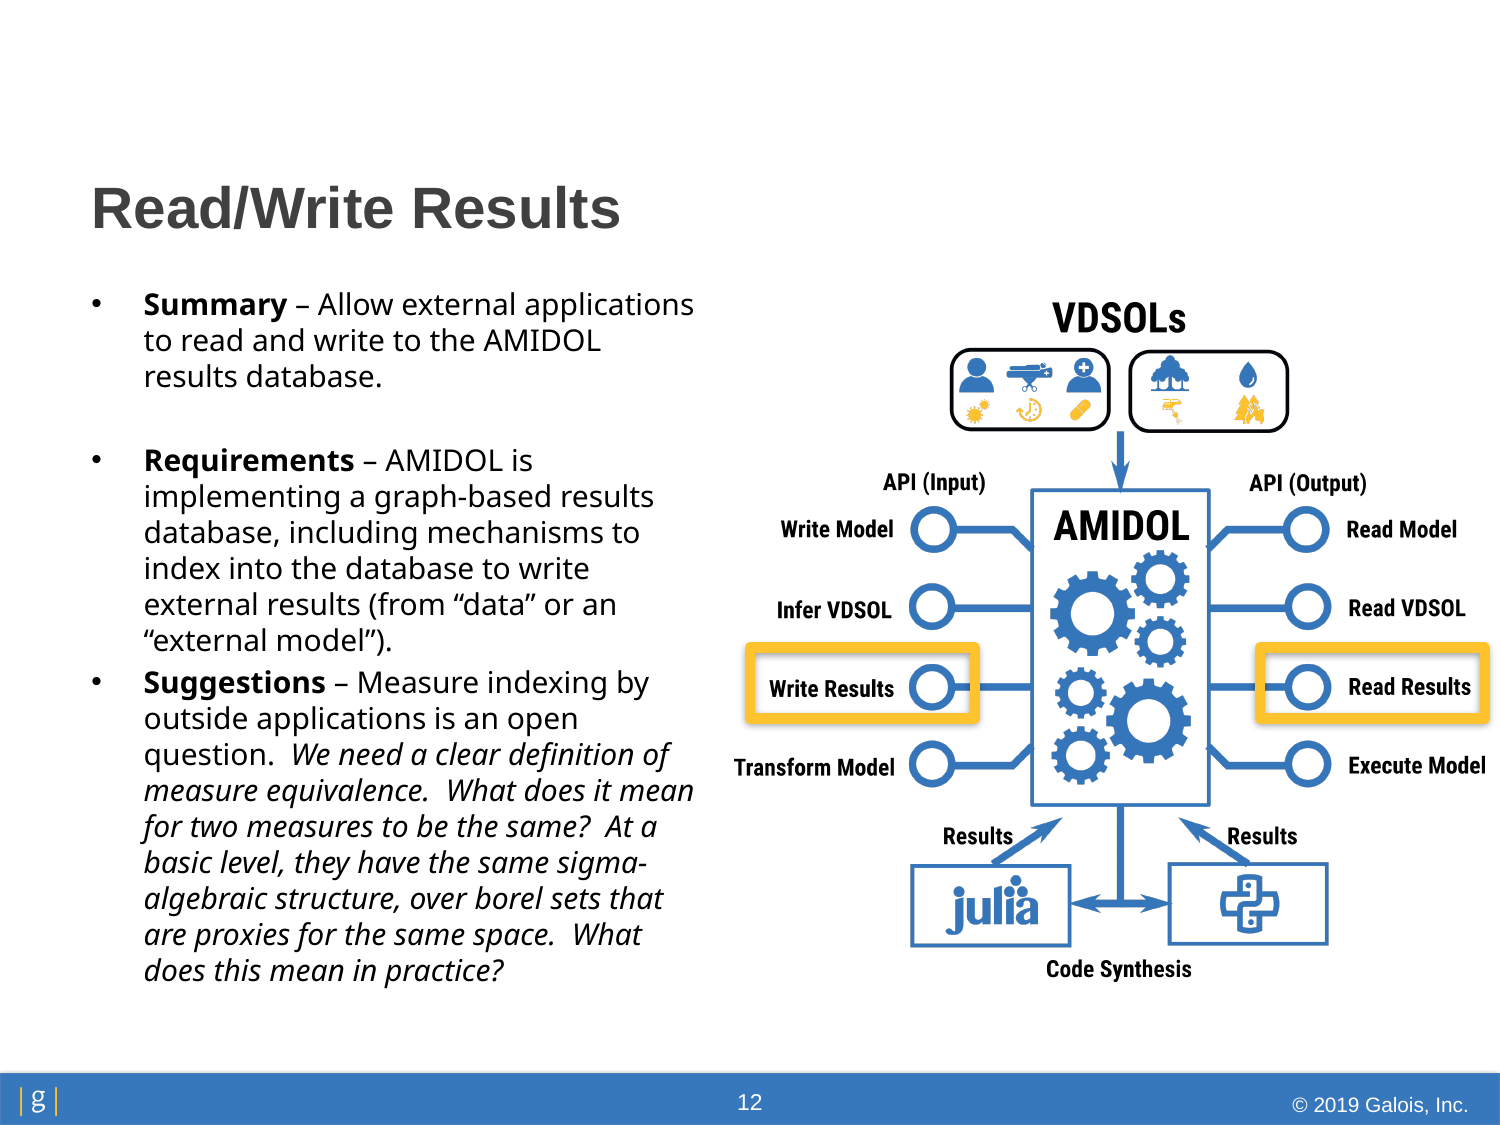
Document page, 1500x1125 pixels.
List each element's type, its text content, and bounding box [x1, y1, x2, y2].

picture [733, 302, 1486, 982]
list Summary – Allow external applications to read and write to the AMIDOL results database. Requirements – AMIDOL is implementing a graph-based results database, including mechanisms to index into the database to write external results (from “data” or an “external model”). Suggestions – Measure indexing by outside applications is an open question. We need a clear definition of measure equivalence. What does it mean for two measures to be the same? At a basic level, they have the same sigma-algebraic structure, over borel sets that are proxies for the same space. What does this mean in practice? [76, 277, 713, 1007]
picture [20, 1087, 57, 1116]
title Read/Write Results [76, 172, 1422, 239]
